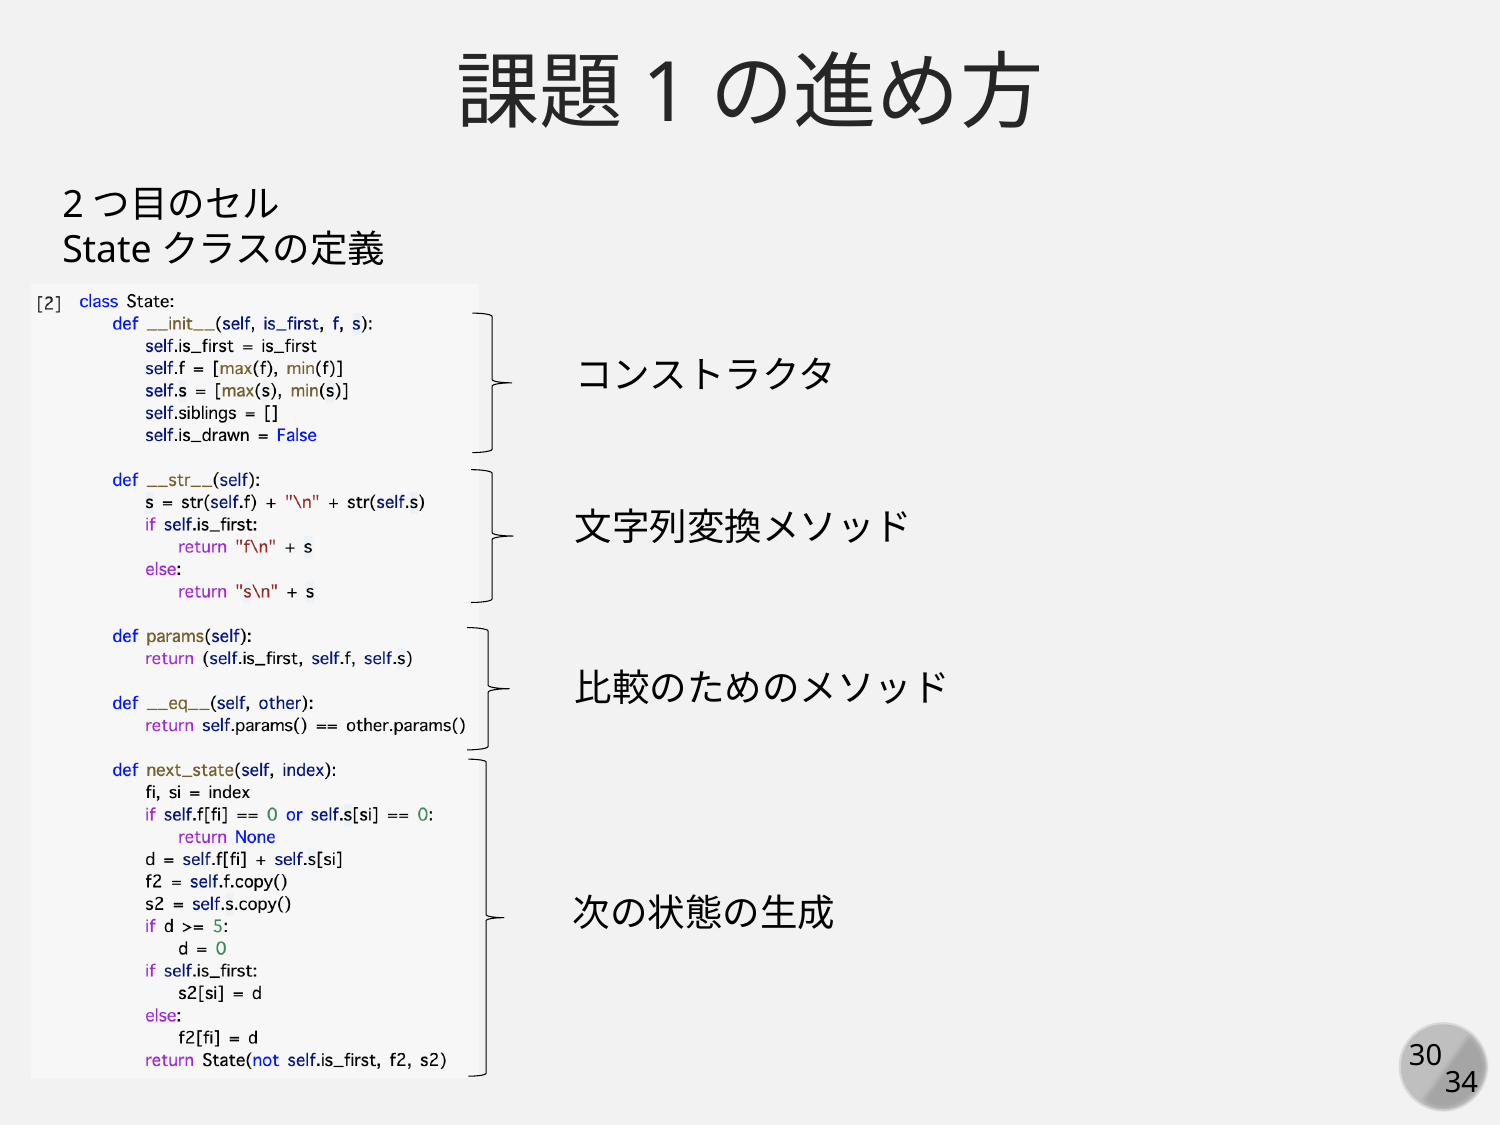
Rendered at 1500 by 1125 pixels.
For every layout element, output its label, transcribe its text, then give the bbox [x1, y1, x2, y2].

text_box 次の状態の生成 [558, 881, 851, 942]
text_box [479, 312, 513, 453]
picture [31, 284, 479, 1078]
text_box 比較のためのメソッド [559, 656, 965, 717]
text_box [479, 627, 510, 750]
text_box [479, 759, 505, 1077]
list 課題1の進め方 [0, 31, 1500, 155]
text_box 文字列変換メソッド [559, 496, 927, 556]
text_box 2つ目のセル Stateクラスの定義 [47, 172, 400, 278]
text_box コンストラクタ [560, 343, 851, 404]
text_box [479, 469, 514, 603]
